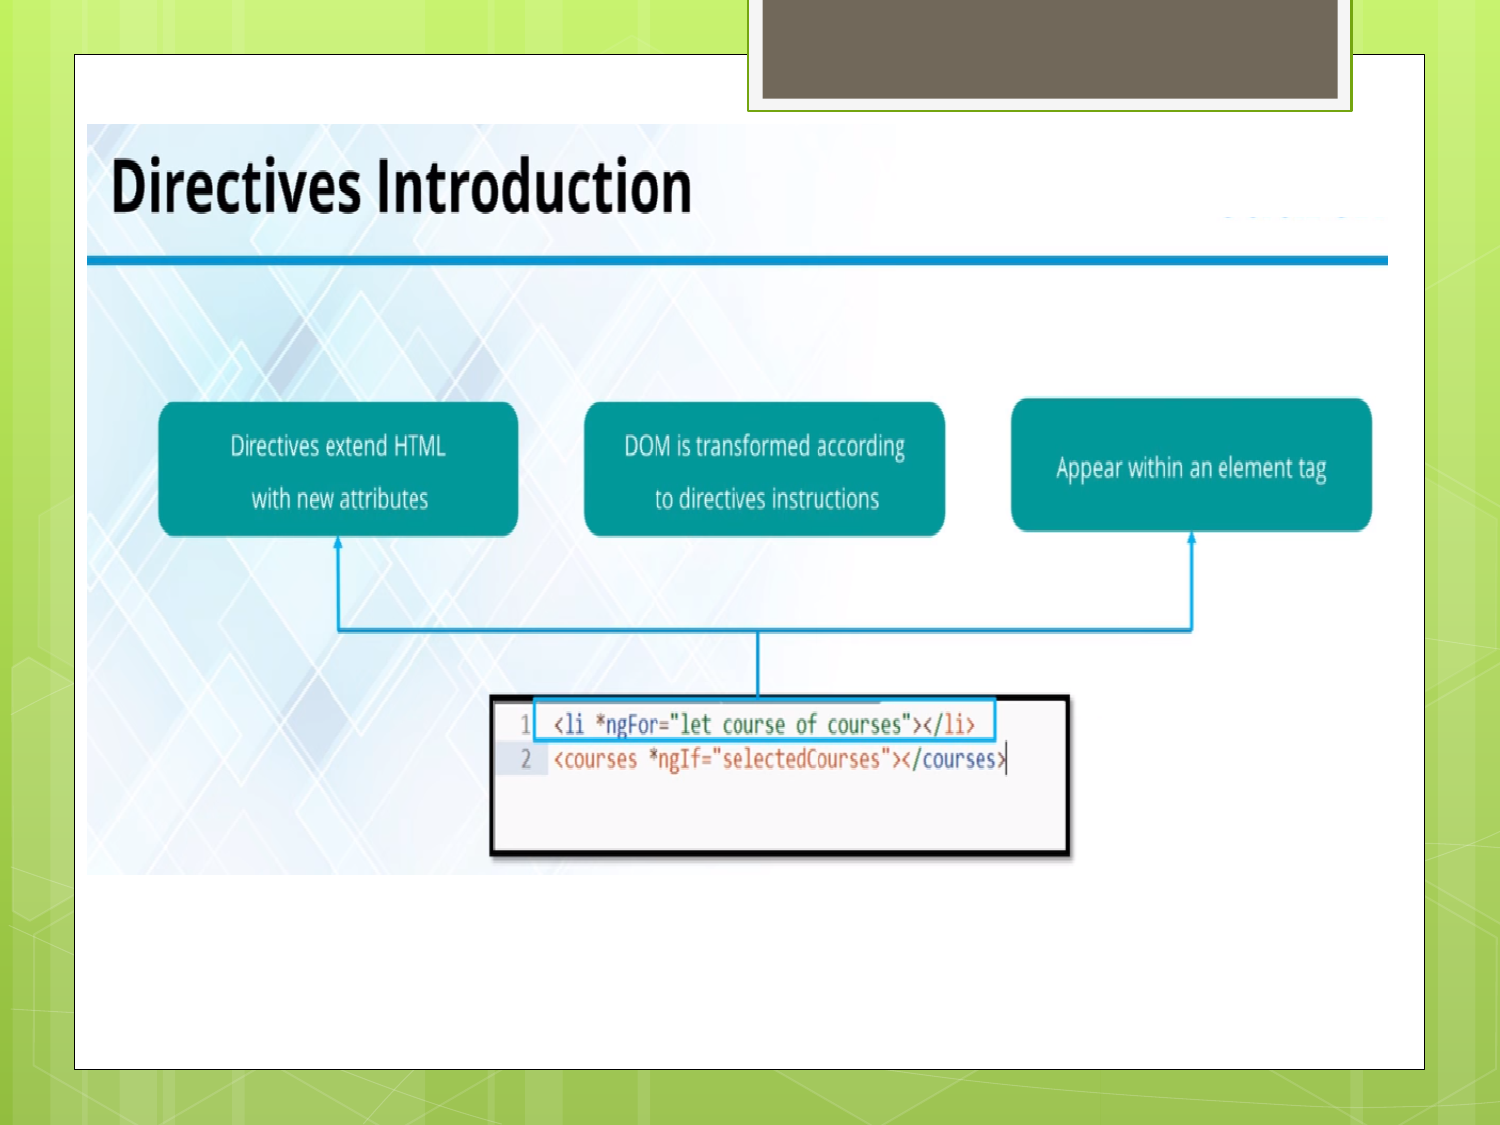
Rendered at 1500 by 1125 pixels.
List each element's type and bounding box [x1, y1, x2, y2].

picture [87, 124, 1388, 257]
picture [87, 264, 1388, 876]
